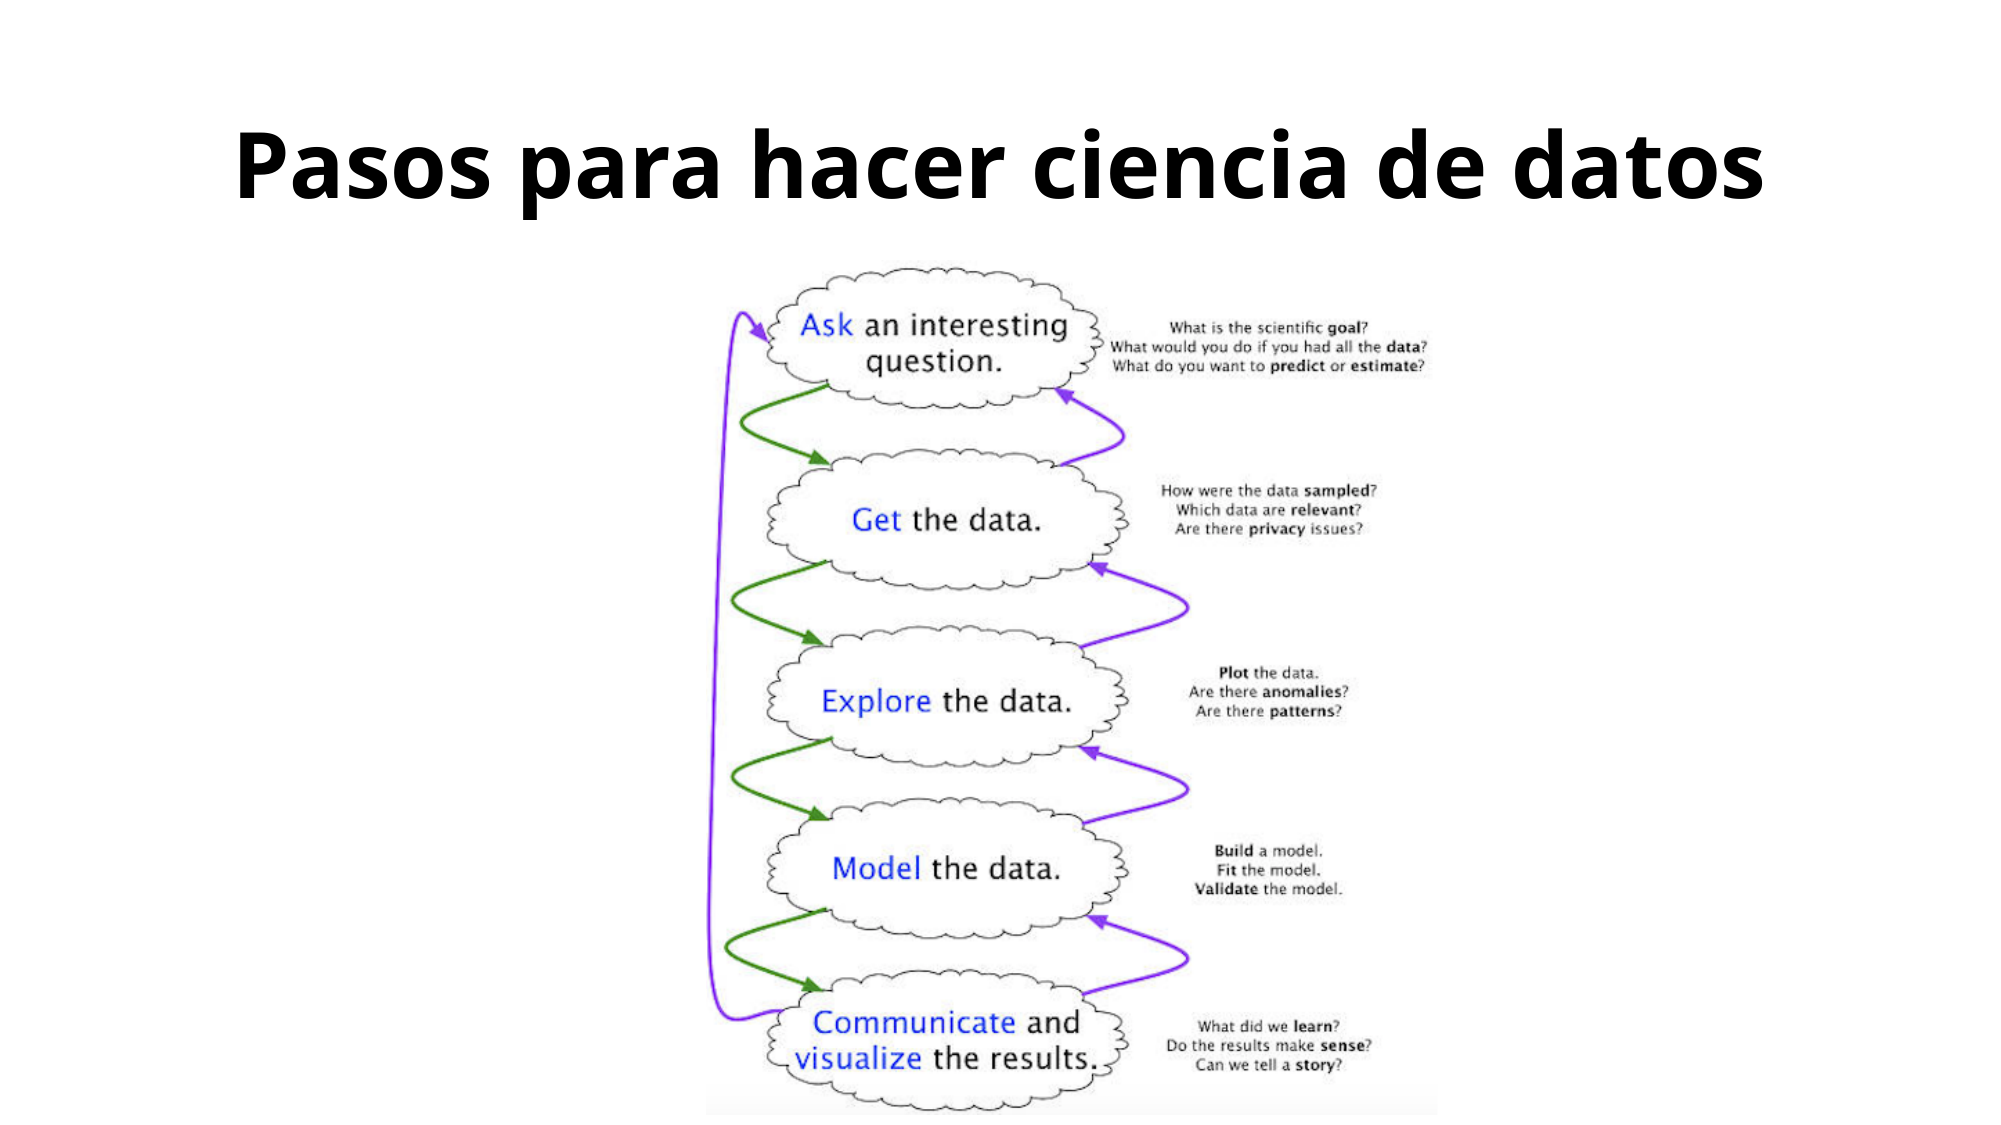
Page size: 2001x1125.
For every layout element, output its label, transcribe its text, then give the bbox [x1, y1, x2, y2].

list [706, 260, 1438, 1115]
title Pasos para hacer ciencia de datos [137, 59, 1863, 278]
